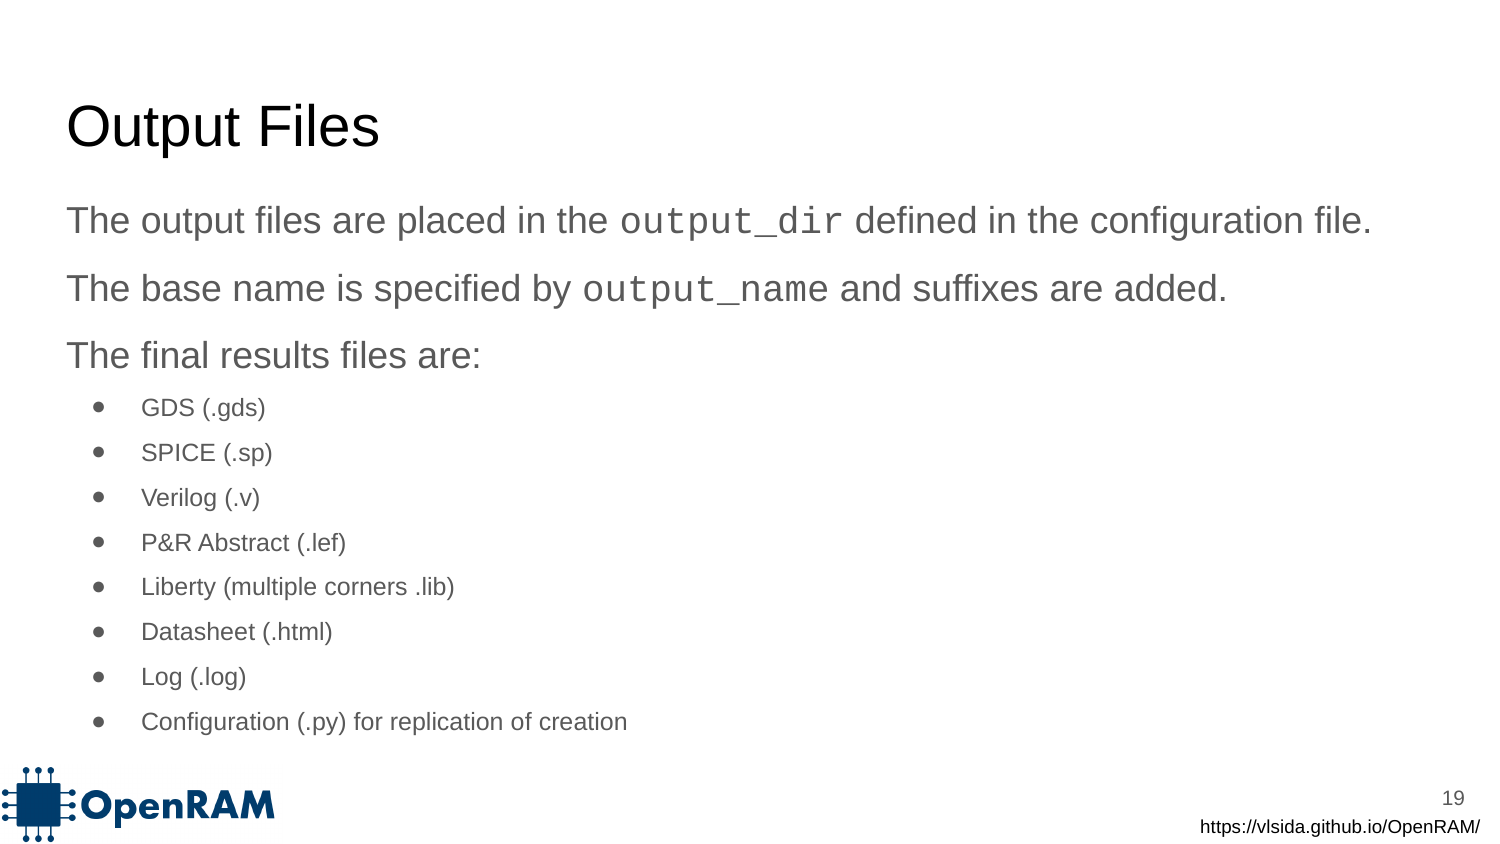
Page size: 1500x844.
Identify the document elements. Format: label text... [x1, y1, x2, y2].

slide_number ‹#› [1389, 764, 1480, 830]
list The output files are placed in the output_dir defined in the configuration file. The base name is specified by output_name and suffixes are added. The final results files are: GDS (.gds) SPICE (.sp) Verilog (.v) P&R Abstract (.lef) Liberty (multiple corners .lib) Datasheet (.html) Log (.log) Configuration (.py) for replication of creation [51, 173, 1449, 735]
title Output Files [51, 72, 1449, 167]
picture [0, 764, 283, 844]
